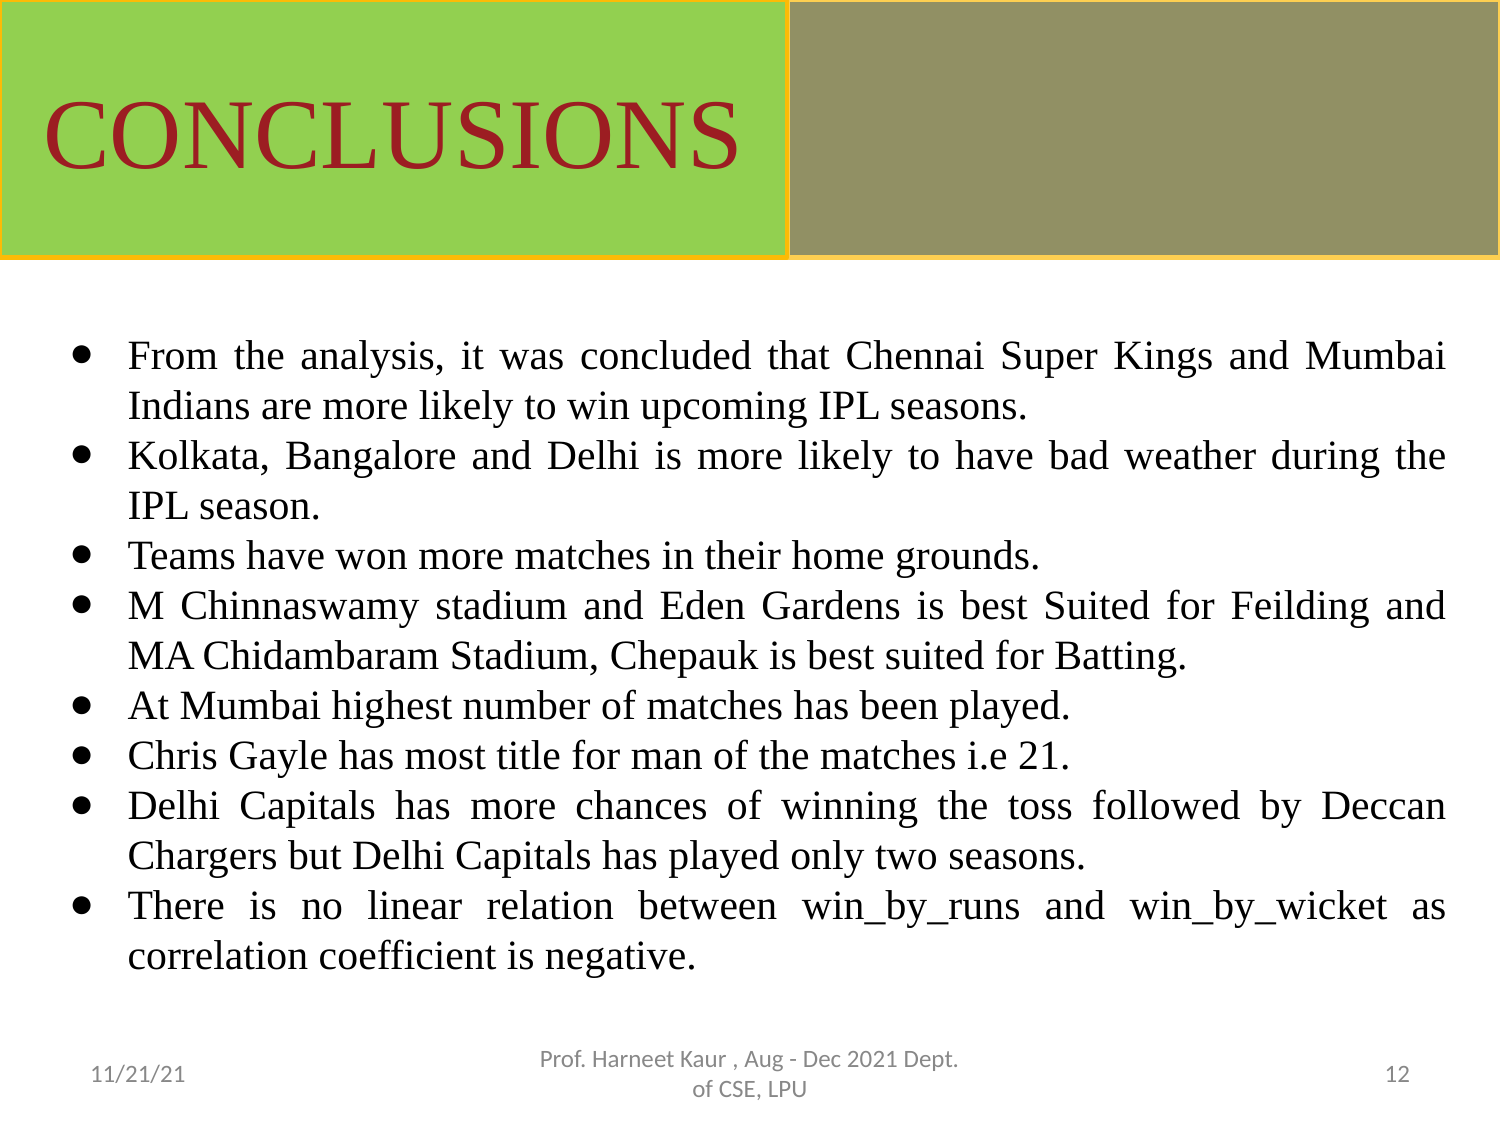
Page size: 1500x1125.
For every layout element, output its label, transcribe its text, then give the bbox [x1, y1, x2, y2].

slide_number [75, 1042, 425, 1103]
text_box [787, 0, 1500, 258]
text_box From the analysis, it was concluded that Chennai Super Kings and Mumbai Indians are more likely to win upcoming IPL seasons. Kolkata, Bangalore and Delhi is more likely to have bad weather during the IPL season. Teams have won more matches in their home grounds. M Chinnaswamy stadium and Eden Gardens is best Suited for Feilding and MA Chidambaram Stadium, Chepauk is best suited for Batting. At Mumbai highest number of matches has been played. Chris Gayle has most title for man of the matches i.e 21. Delhi Capitals has more chances of winning the toss followed by Deccan Chargers but Delhi Capitals has played only two seasons. There is no linear relation between win_by_runs and win_by_wicket as correlation coefficient is negative. [37, 320, 1463, 1034]
footer Prof. Harneet Kaur , Aug - Dec 2021 Dept. of CSE, LPU [512, 1042, 988, 1103]
text_box CONCLUSIONS [0, 0, 787, 258]
slide_number 12 [1074, 1042, 1425, 1103]
